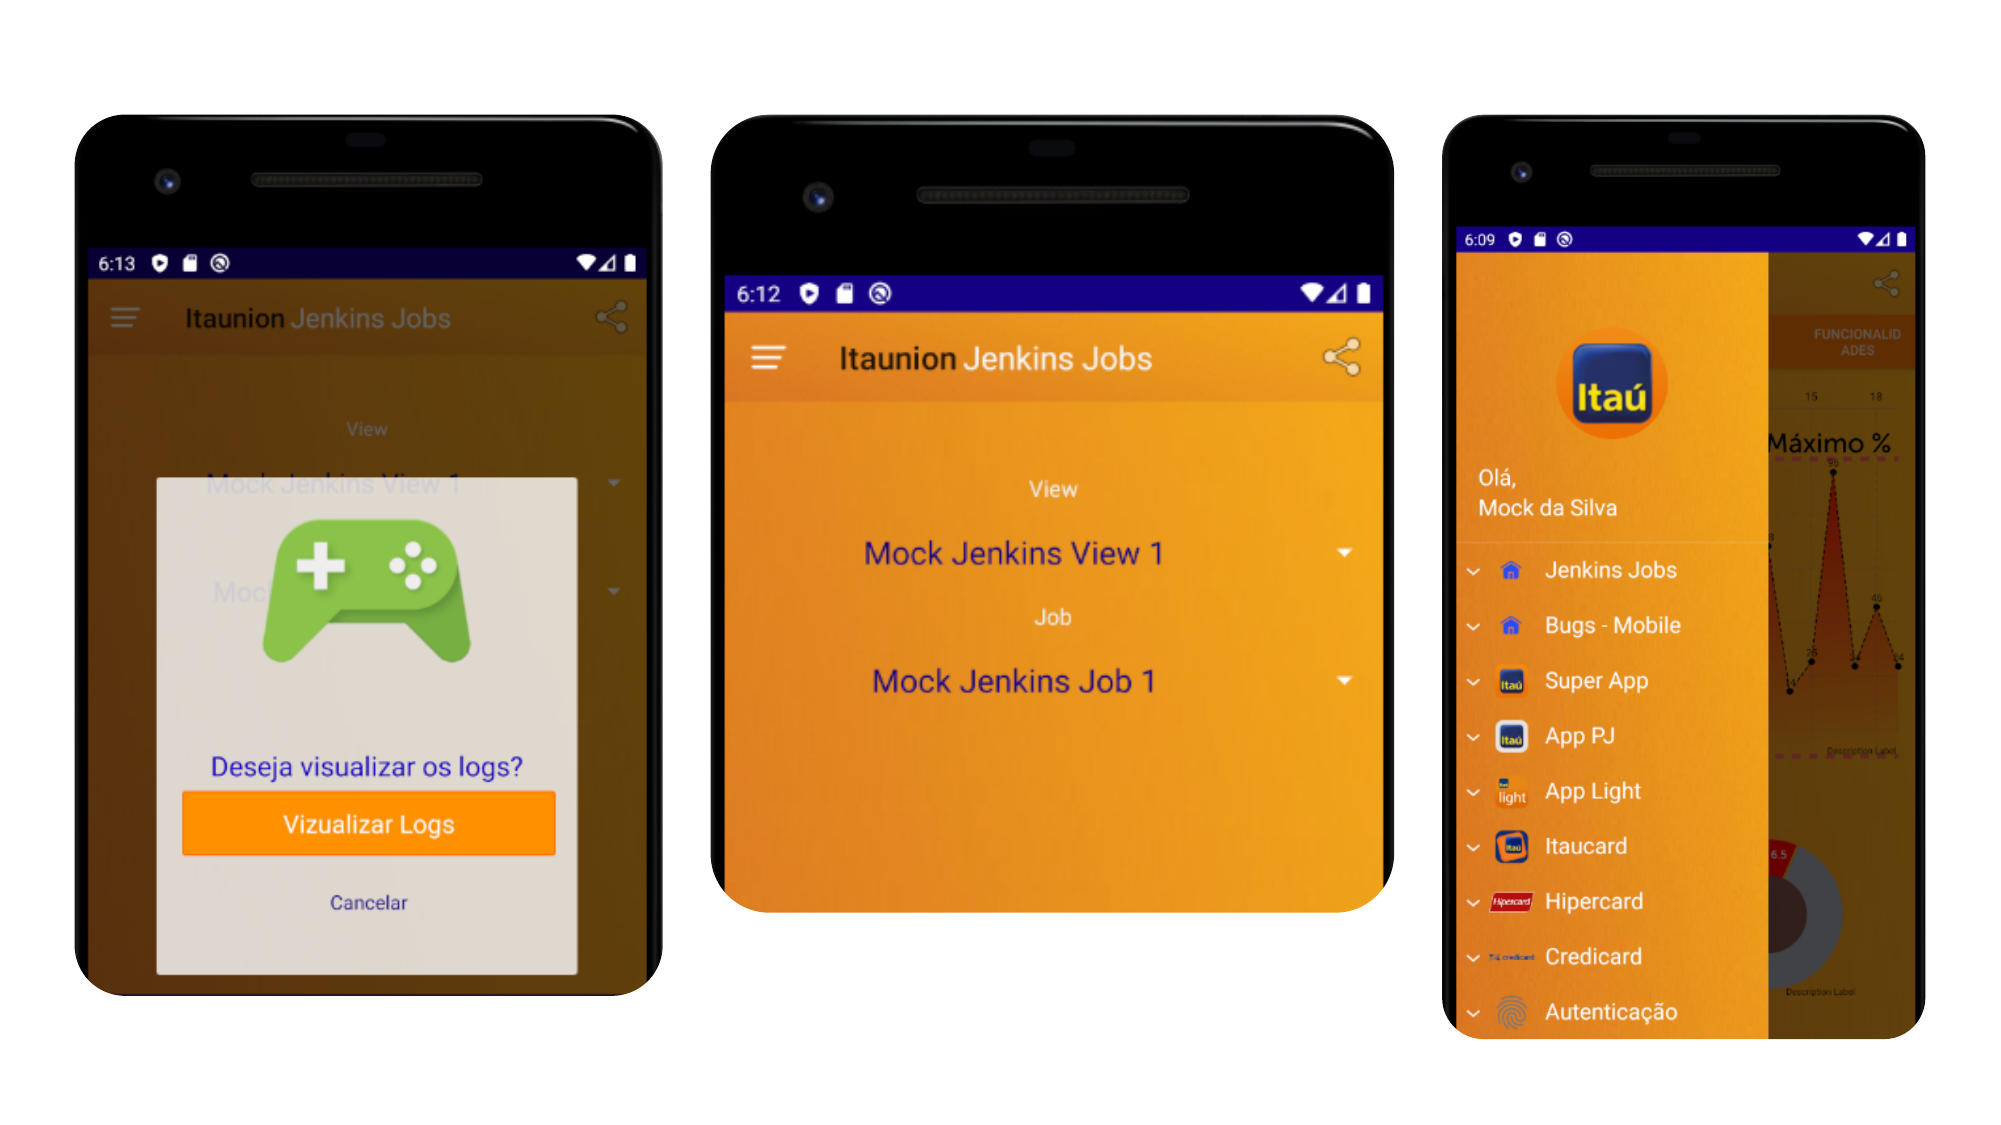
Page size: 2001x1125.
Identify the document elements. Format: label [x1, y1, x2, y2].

picture [74, 114, 663, 996]
picture [710, 114, 1395, 913]
picture [1442, 114, 1926, 1040]
